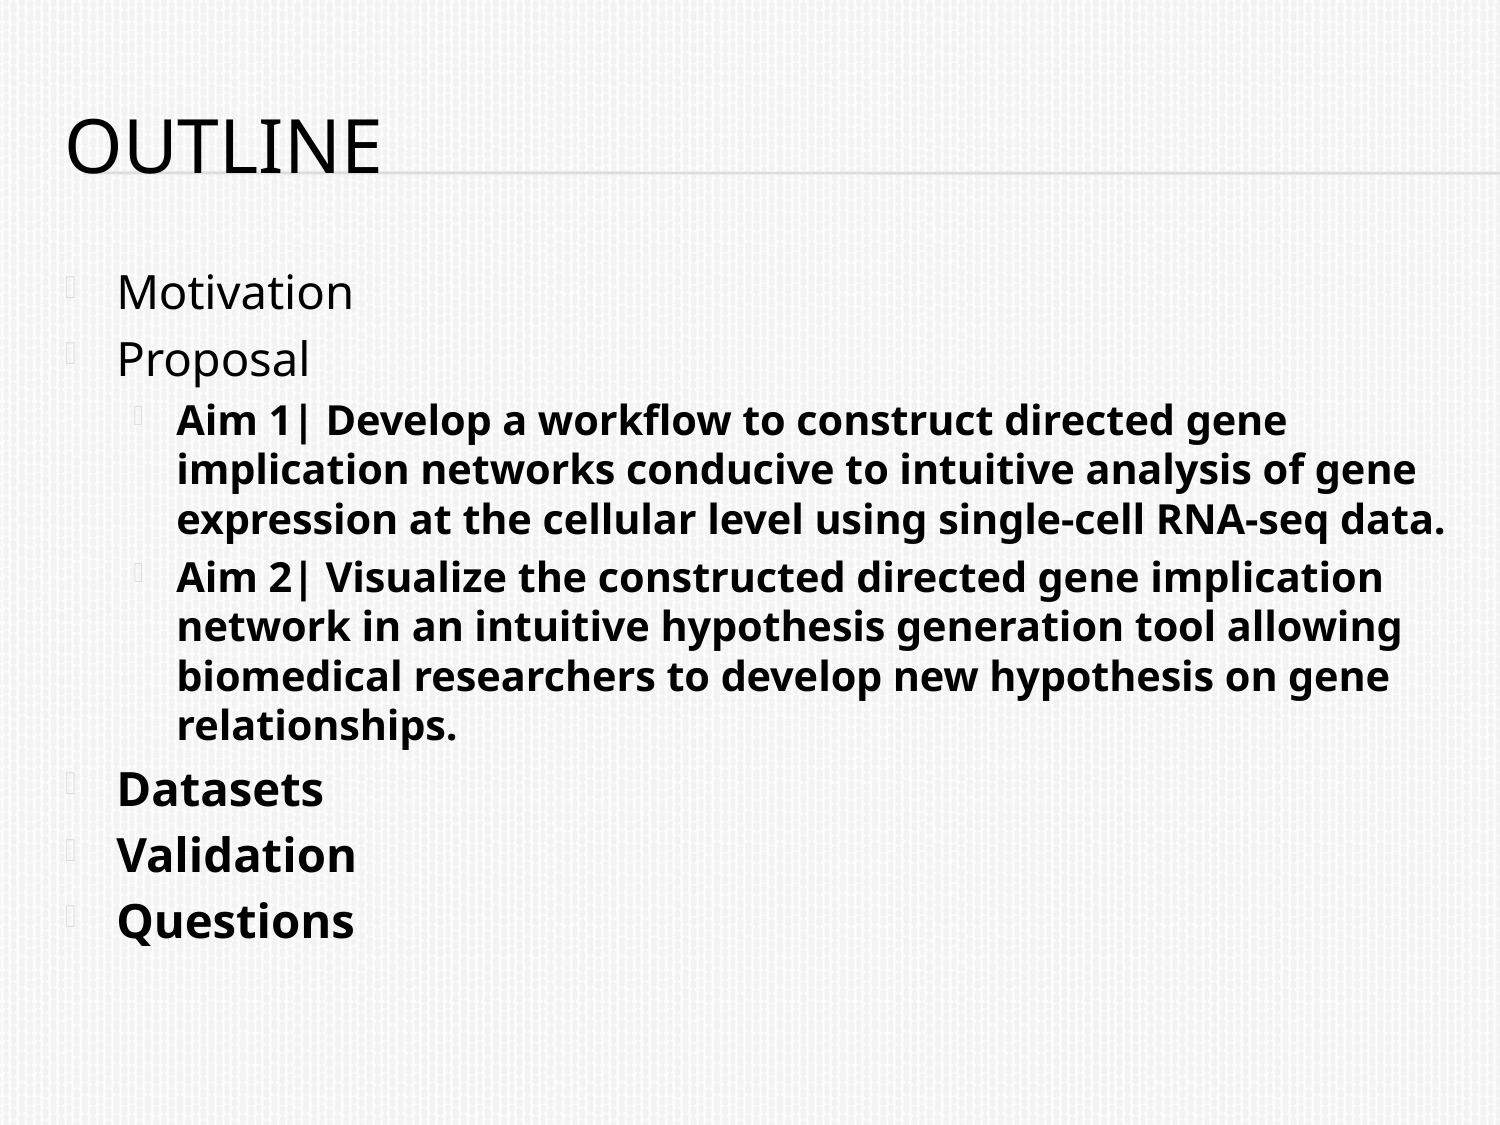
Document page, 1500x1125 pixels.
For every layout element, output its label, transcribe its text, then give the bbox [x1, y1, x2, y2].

title Outline [50, 75, 1475, 213]
list Motivation Proposal Aim 1| Develop a workflow to construct directed gene implication networks conducive to intuitive analysis of gene expression at the cellular level using single-cell RNA-seq data. Aim 2| Visualize the constructed directed gene implication network in an intuitive hypothesis generation tool allowing biomedical researchers to develop new hypothesis on gene relationships. Datasets Validation Questions [50, 254, 1475, 998]
